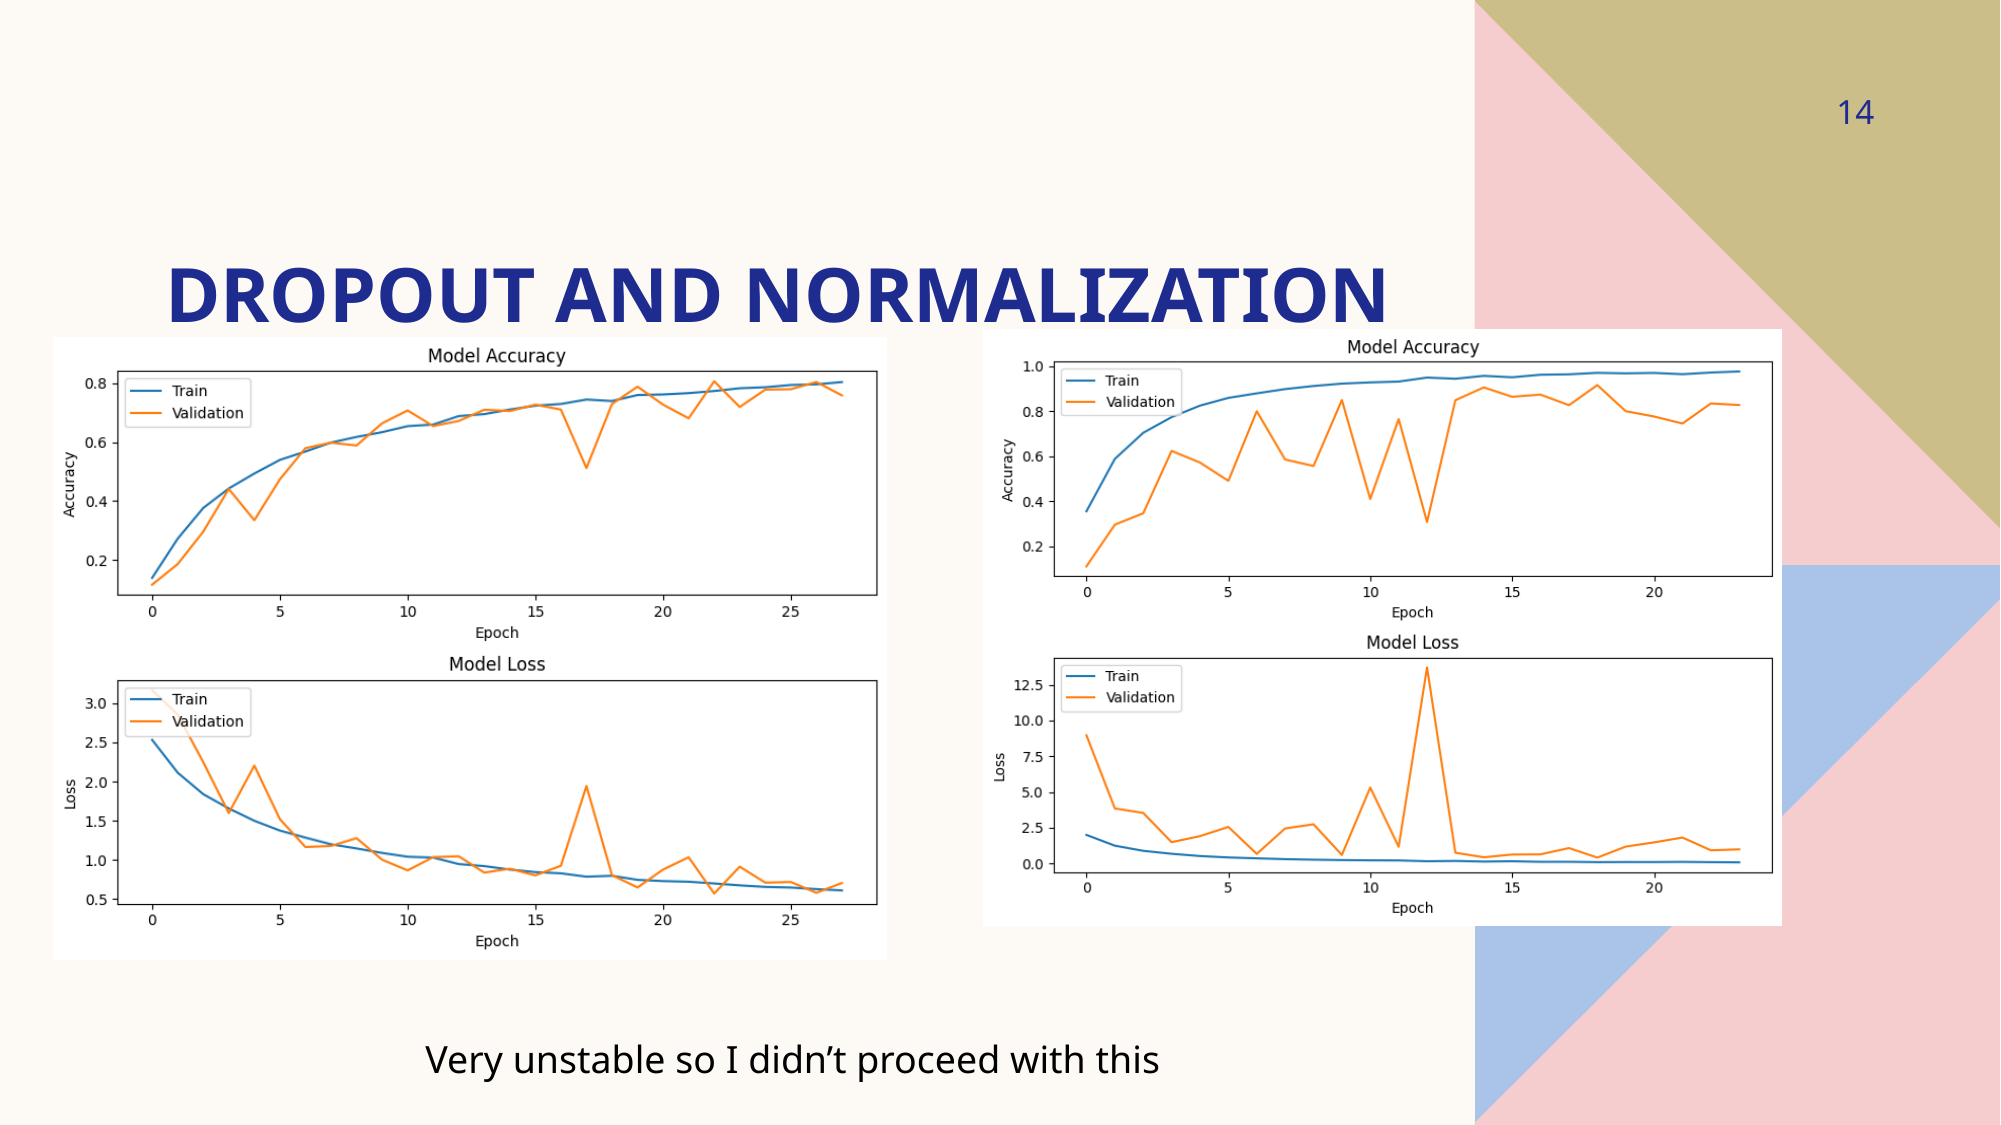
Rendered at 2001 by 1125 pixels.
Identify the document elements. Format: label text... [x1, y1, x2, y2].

slide_number 14 [1712, 75, 1875, 153]
picture [982, 329, 1782, 926]
title Dropout and normalization [150, 136, 1429, 338]
picture [53, 337, 887, 960]
text_box Very unstable so I didn’t proceed with this [410, 1028, 1464, 1089]
